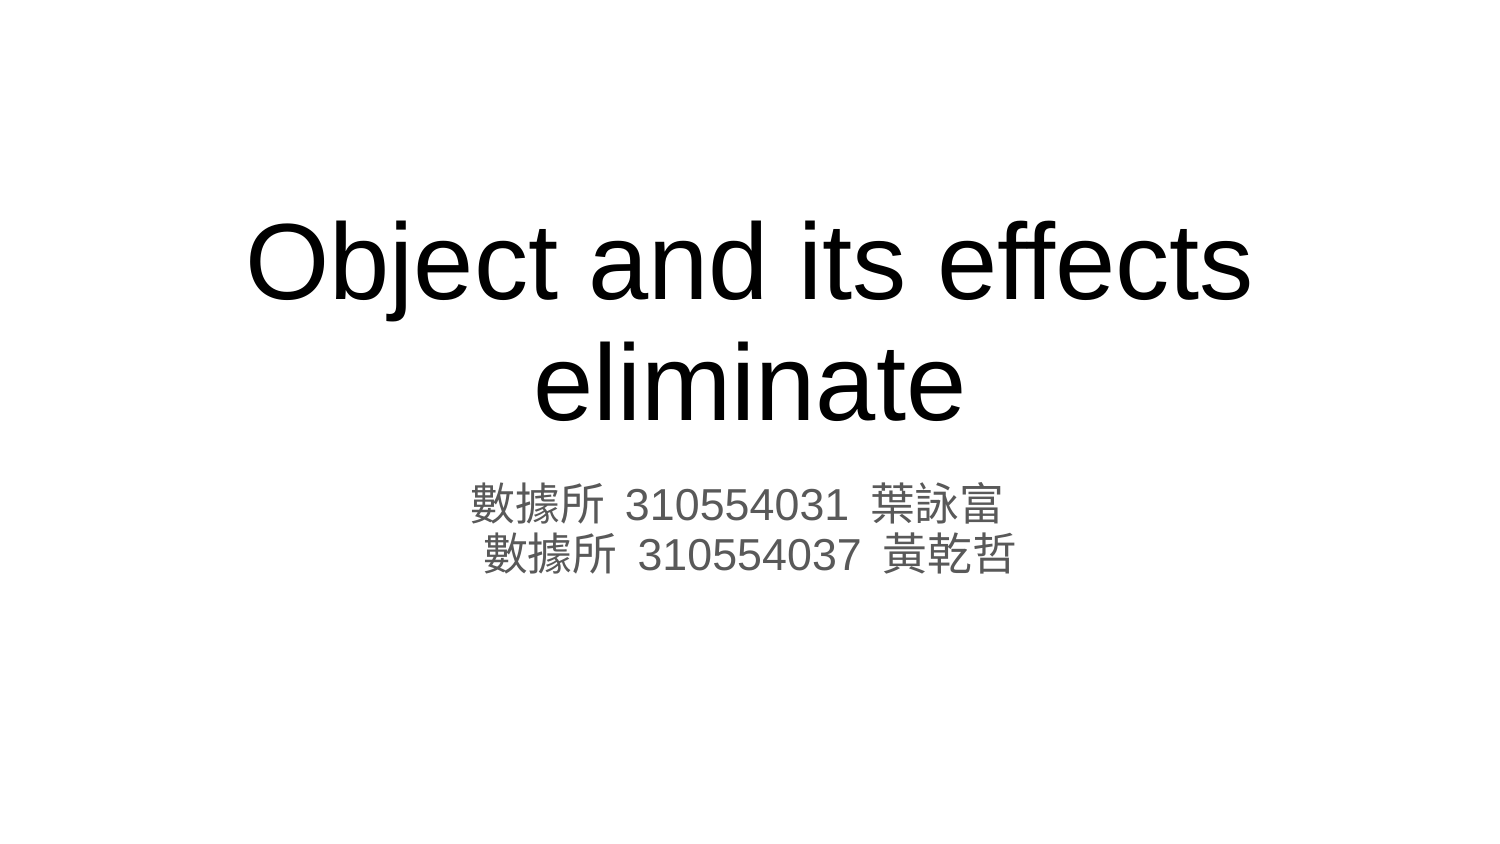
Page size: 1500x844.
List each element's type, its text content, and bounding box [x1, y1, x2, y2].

title Object and its effects eliminate [51, 122, 1449, 459]
subtitle 數據所 310554031 葉詠富 數據所 310554037 黃乾哲 [51, 464, 1449, 595]
